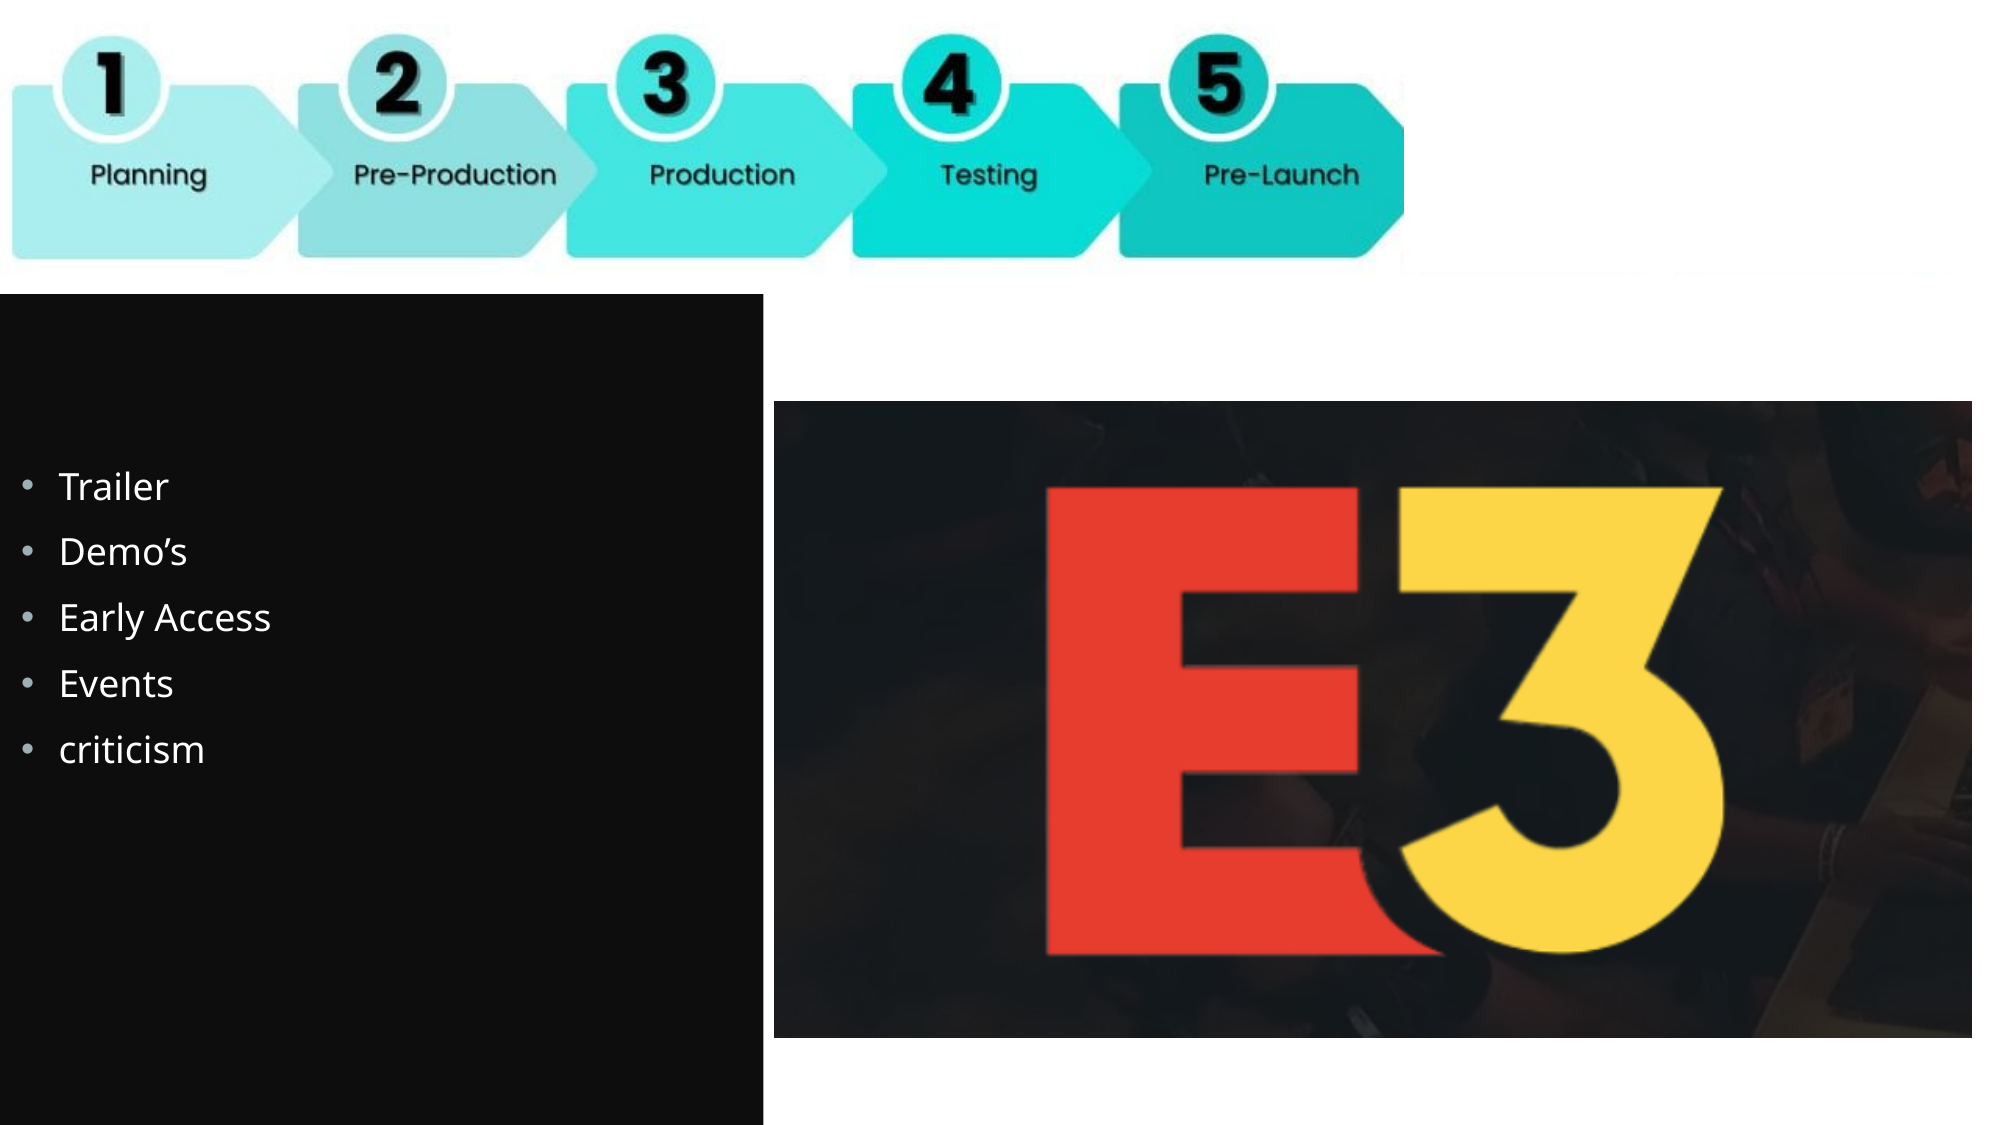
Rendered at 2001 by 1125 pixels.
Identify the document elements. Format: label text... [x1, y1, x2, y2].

picture [0, 0, 2000, 294]
picture [774, 401, 1972, 1038]
text_box [764, 294, 2000, 1125]
text_box [0, 294, 764, 1125]
list Trailer Demo’s Early Access Events criticism [6, 454, 774, 964]
